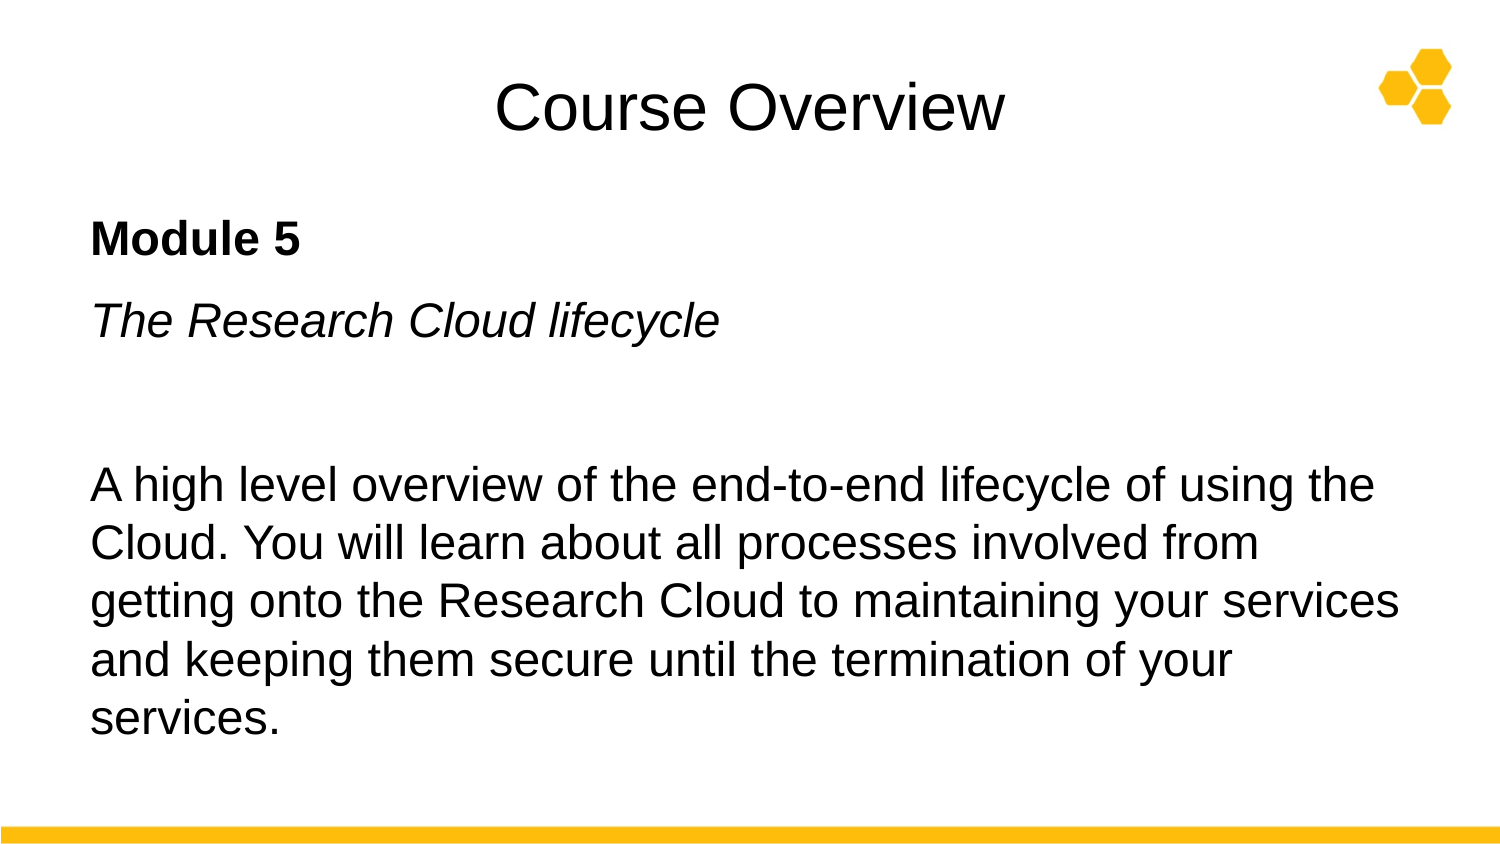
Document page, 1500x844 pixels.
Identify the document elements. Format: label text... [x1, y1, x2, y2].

title Course Overview [75, 33, 1425, 175]
list Module 5 The Research Cloud lifecycle A high level overview of the end-to-end lifecycle of using the Cloud. You will learn about all processes involved from getting onto the Research Cloud to maintaining your services and keeping them secure until the termination of your services. [75, 199, 1425, 754]
picture [0, 0, 1500, 844]
